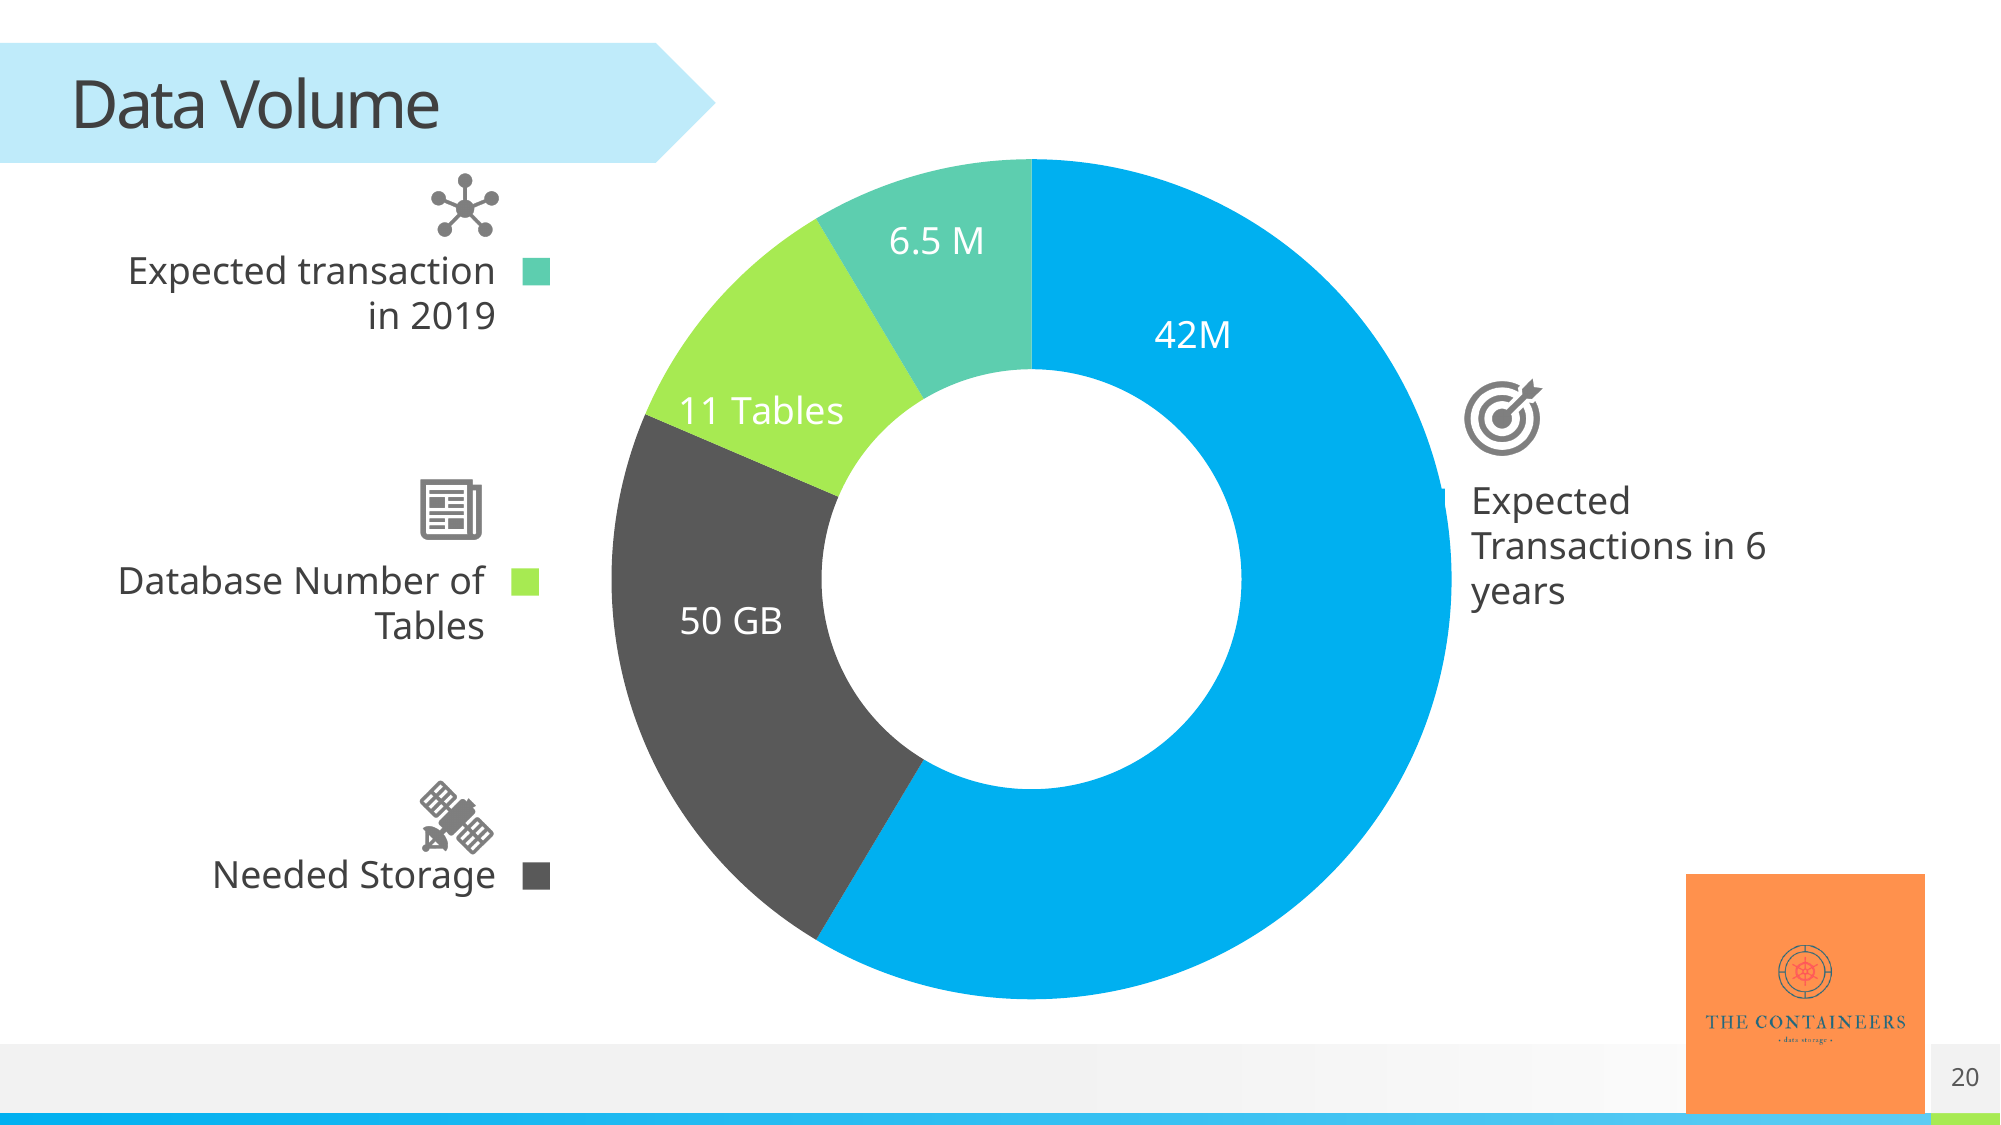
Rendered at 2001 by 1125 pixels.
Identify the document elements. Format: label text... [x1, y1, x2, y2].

picture [1686, 874, 1925, 1114]
text_box [0, 41, 685, 164]
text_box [1417, 370, 1864, 522]
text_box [92, 467, 539, 602]
chart [543, 141, 1519, 1017]
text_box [104, 777, 543, 896]
slide_number 20 [1931, 1044, 2000, 1114]
title Data Volume [70, 70, 1932, 142]
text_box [104, 162, 543, 292]
